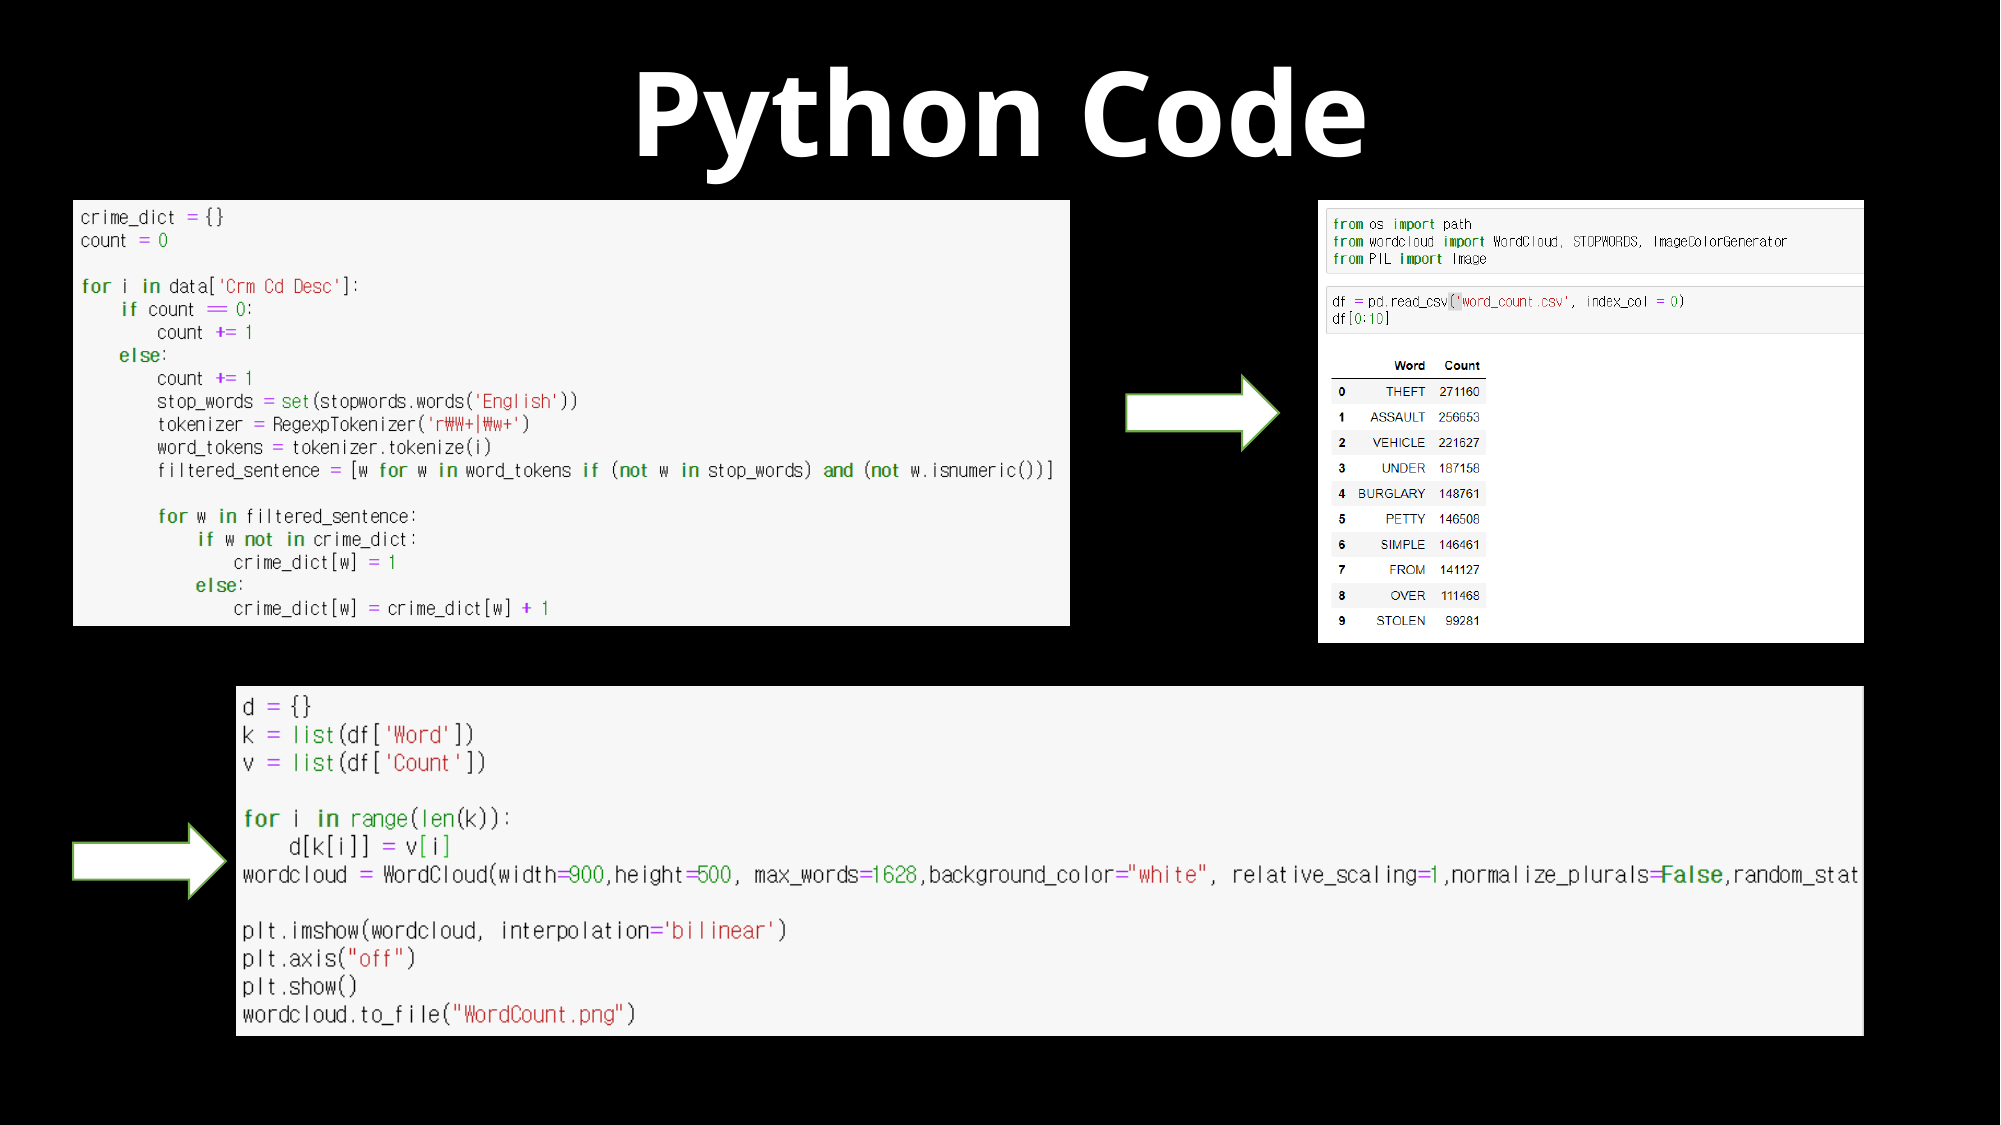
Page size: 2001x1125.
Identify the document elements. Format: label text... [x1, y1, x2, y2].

picture [1318, 200, 1864, 643]
text_box [72, 821, 228, 901]
text_box [1125, 373, 1281, 453]
title Python Code [212, 47, 1787, 190]
picture [73, 200, 1070, 626]
picture [236, 686, 1864, 1036]
